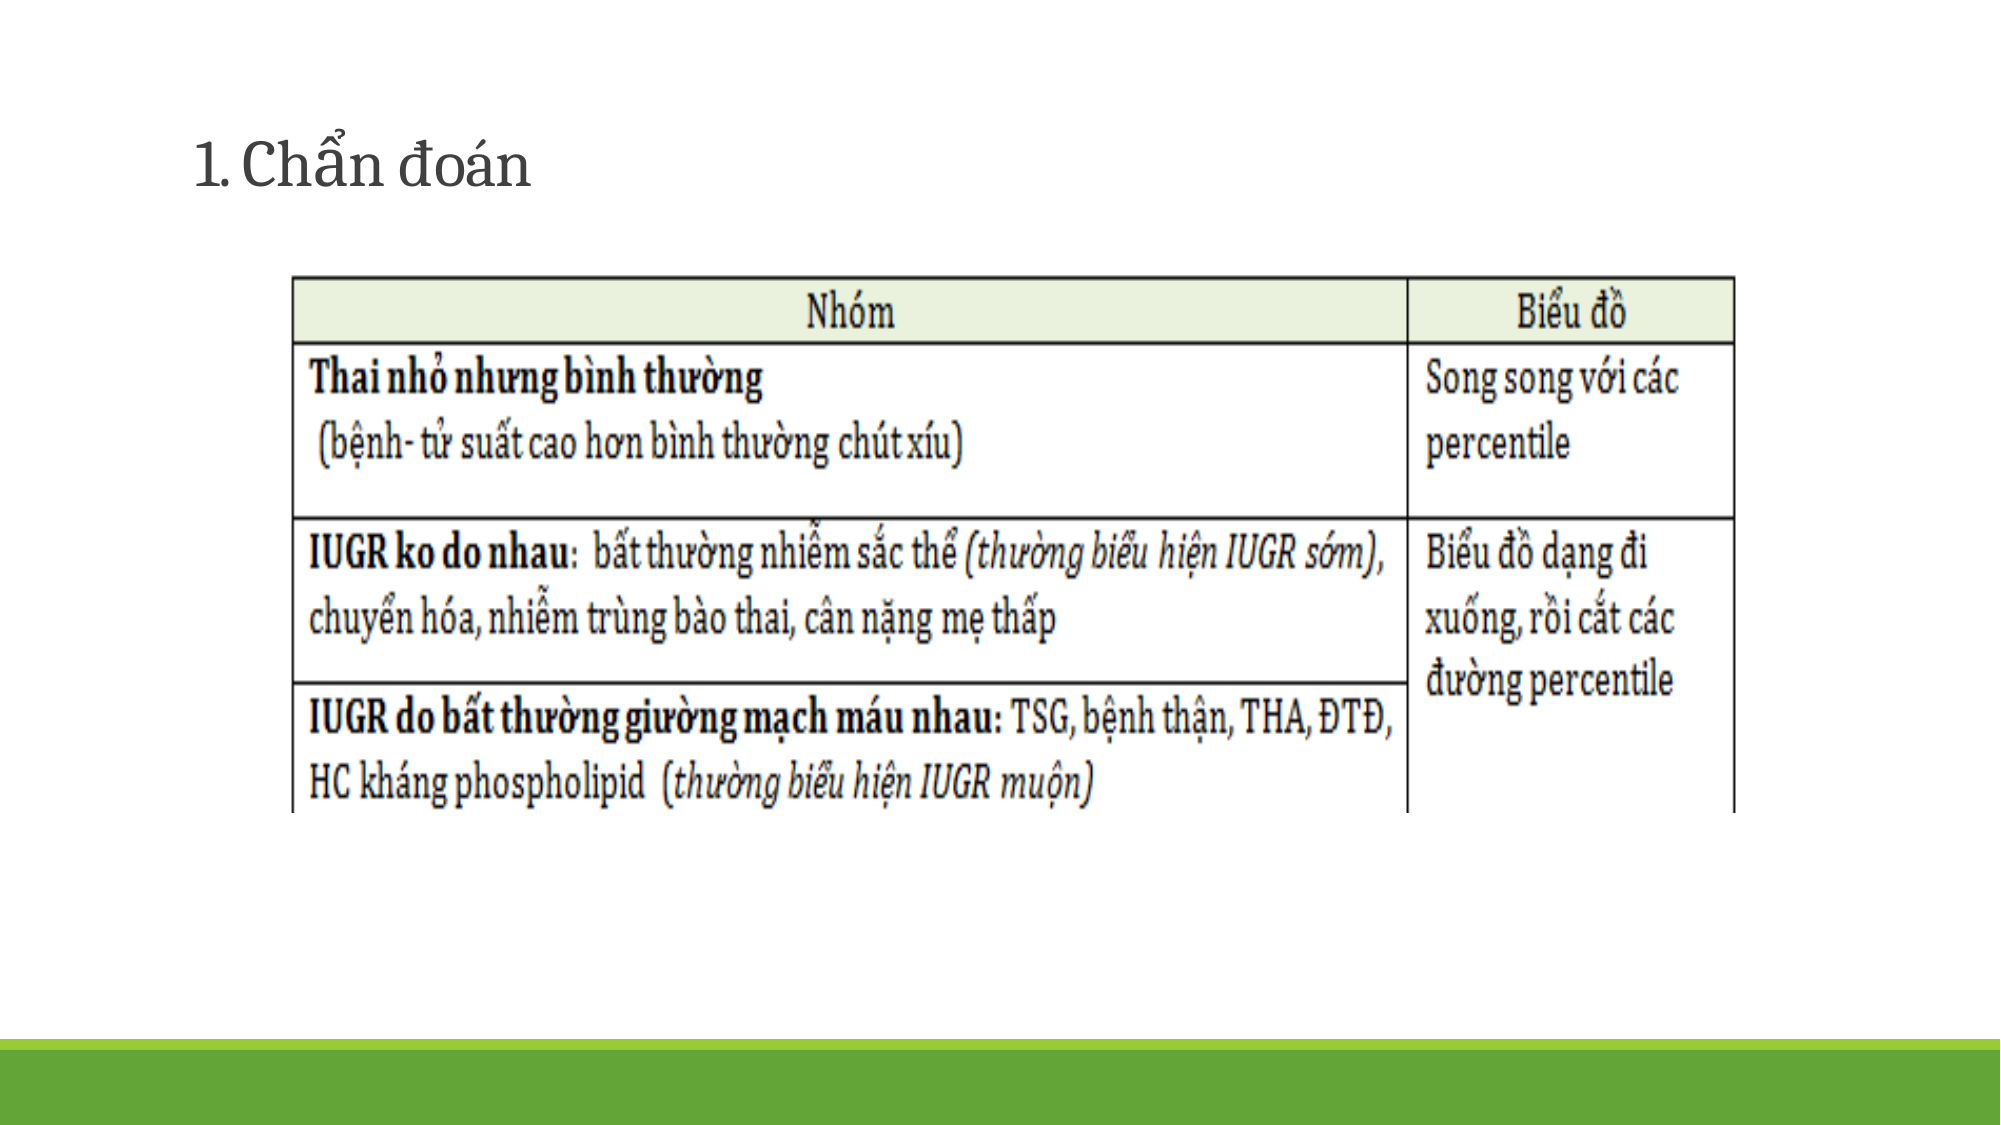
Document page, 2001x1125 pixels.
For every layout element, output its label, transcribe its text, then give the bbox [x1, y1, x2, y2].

picture [286, 274, 1738, 813]
title 1. Chẩn đoán [180, 47, 1830, 285]
